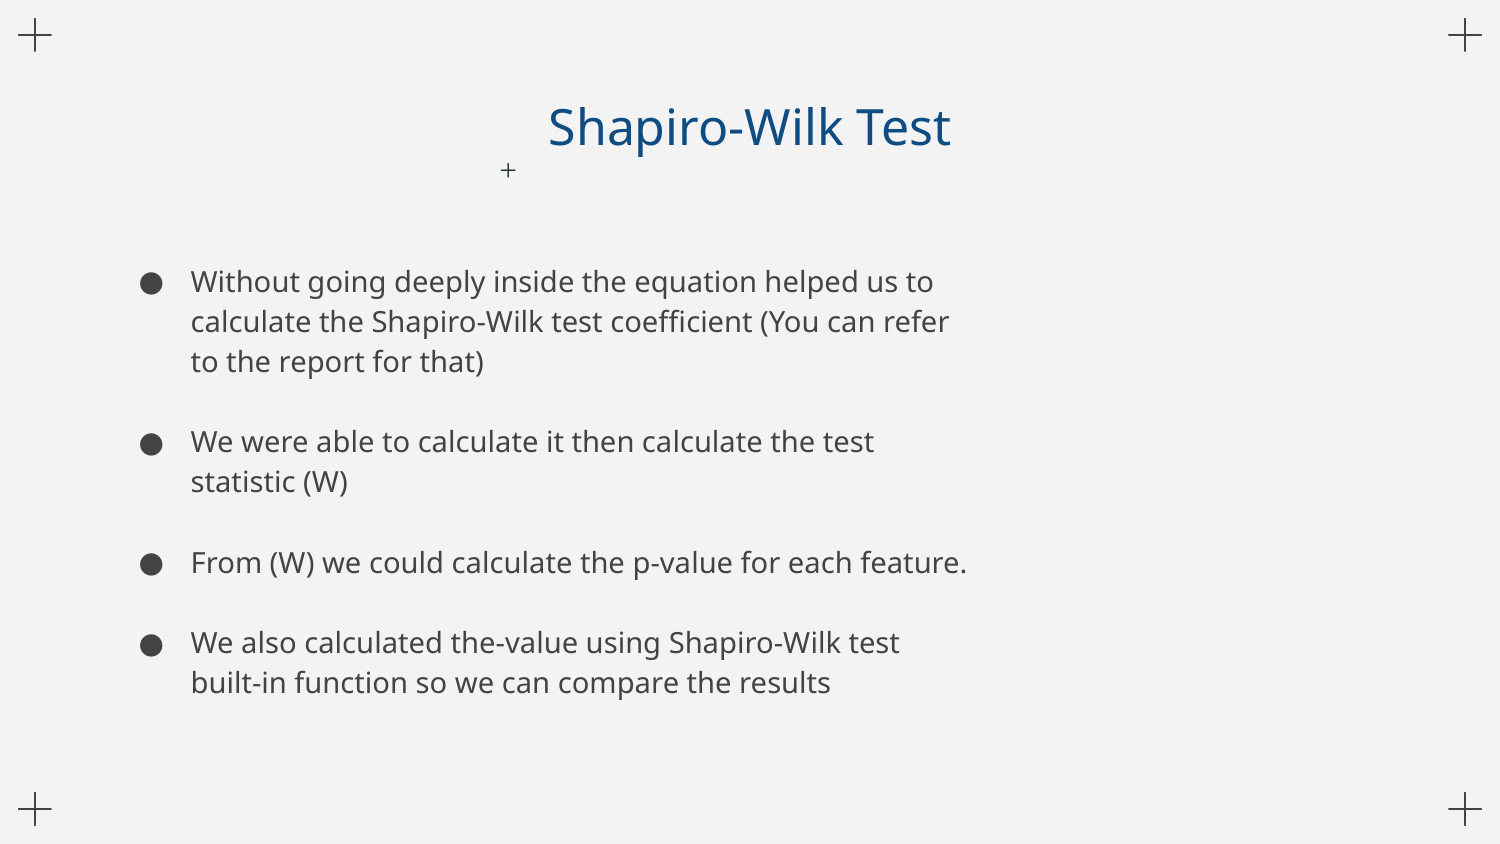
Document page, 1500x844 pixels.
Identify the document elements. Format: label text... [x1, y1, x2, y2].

list Without going deeply inside the equation helped us to calculate the Shapiro-Wilk test coefficient (You can refer to the report for that) We were able to calculate it then calculate the test statistic (W) From (W) we could calculate the p-value for each feature. We also calculated the-value using Shapiro-Wilk test built-in function so we can compare the results [100, 207, 994, 816]
title Shapiro-Wilk Test [231, 80, 1269, 176]
picture [486, 142, 529, 208]
